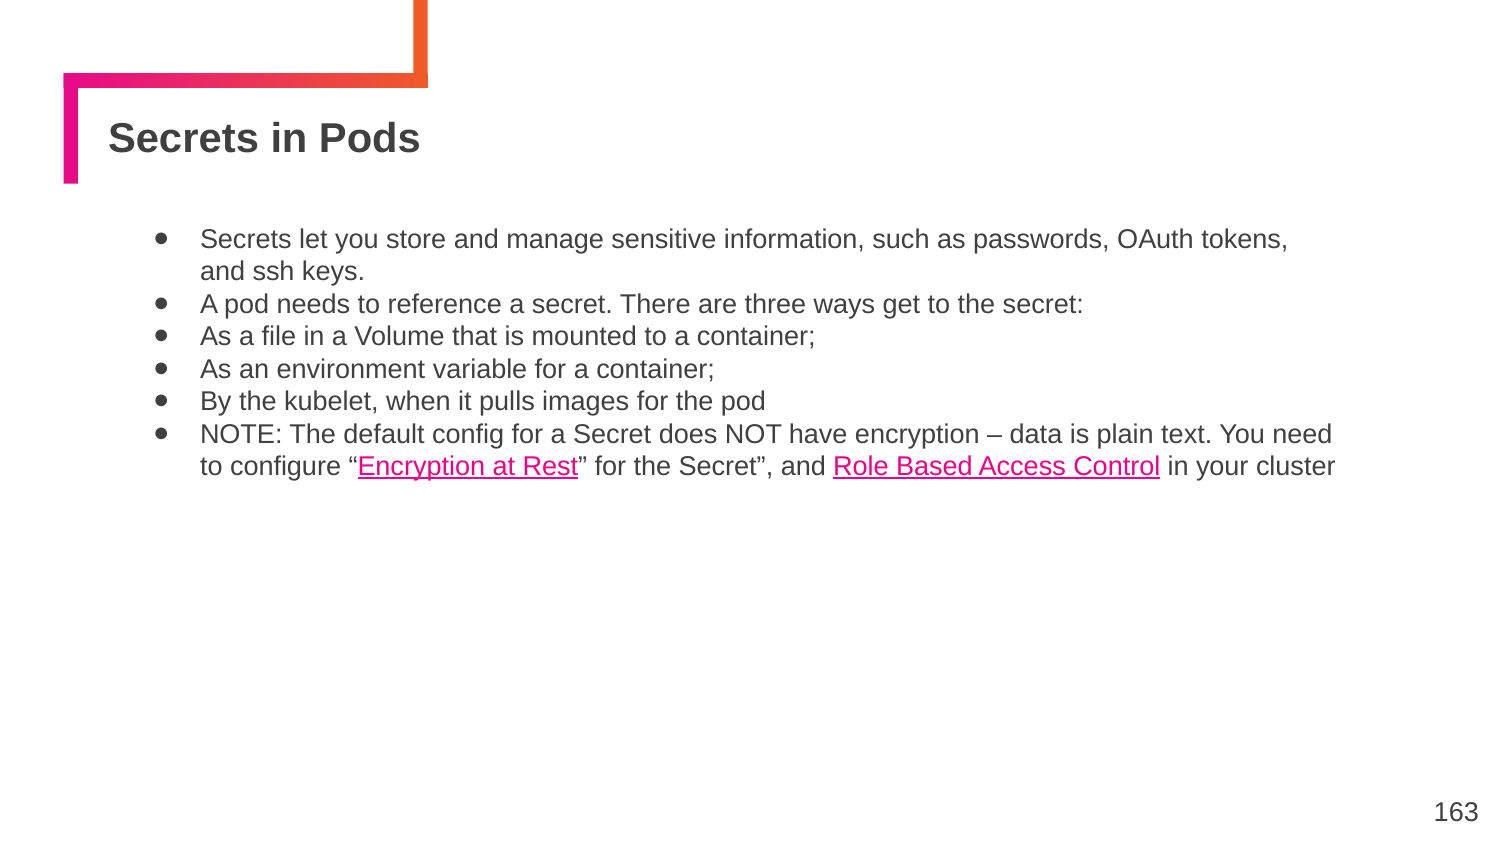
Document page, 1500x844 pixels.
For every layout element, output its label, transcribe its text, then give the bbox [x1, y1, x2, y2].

subtitle Secrets let you store and manage sensitive information, such as passwords, OAuth tokens, and ssh keys. A pod needs to reference a secret. There are three ways get to the secret: As a file in a Volume that is mounted to a container; As an environment variable for a container; By the kubelet, when it pulls images for the pod NOTE: The default config for a Secret does NOT have encryption – data is plain text. You need to configure “Encryption at Rest” for the Secret”, and Role Based Access Control in your cluster [100, 206, 1352, 727]
title Secrets in Pods [100, 117, 1455, 169]
slide_number 163 [1403, 779, 1494, 844]
